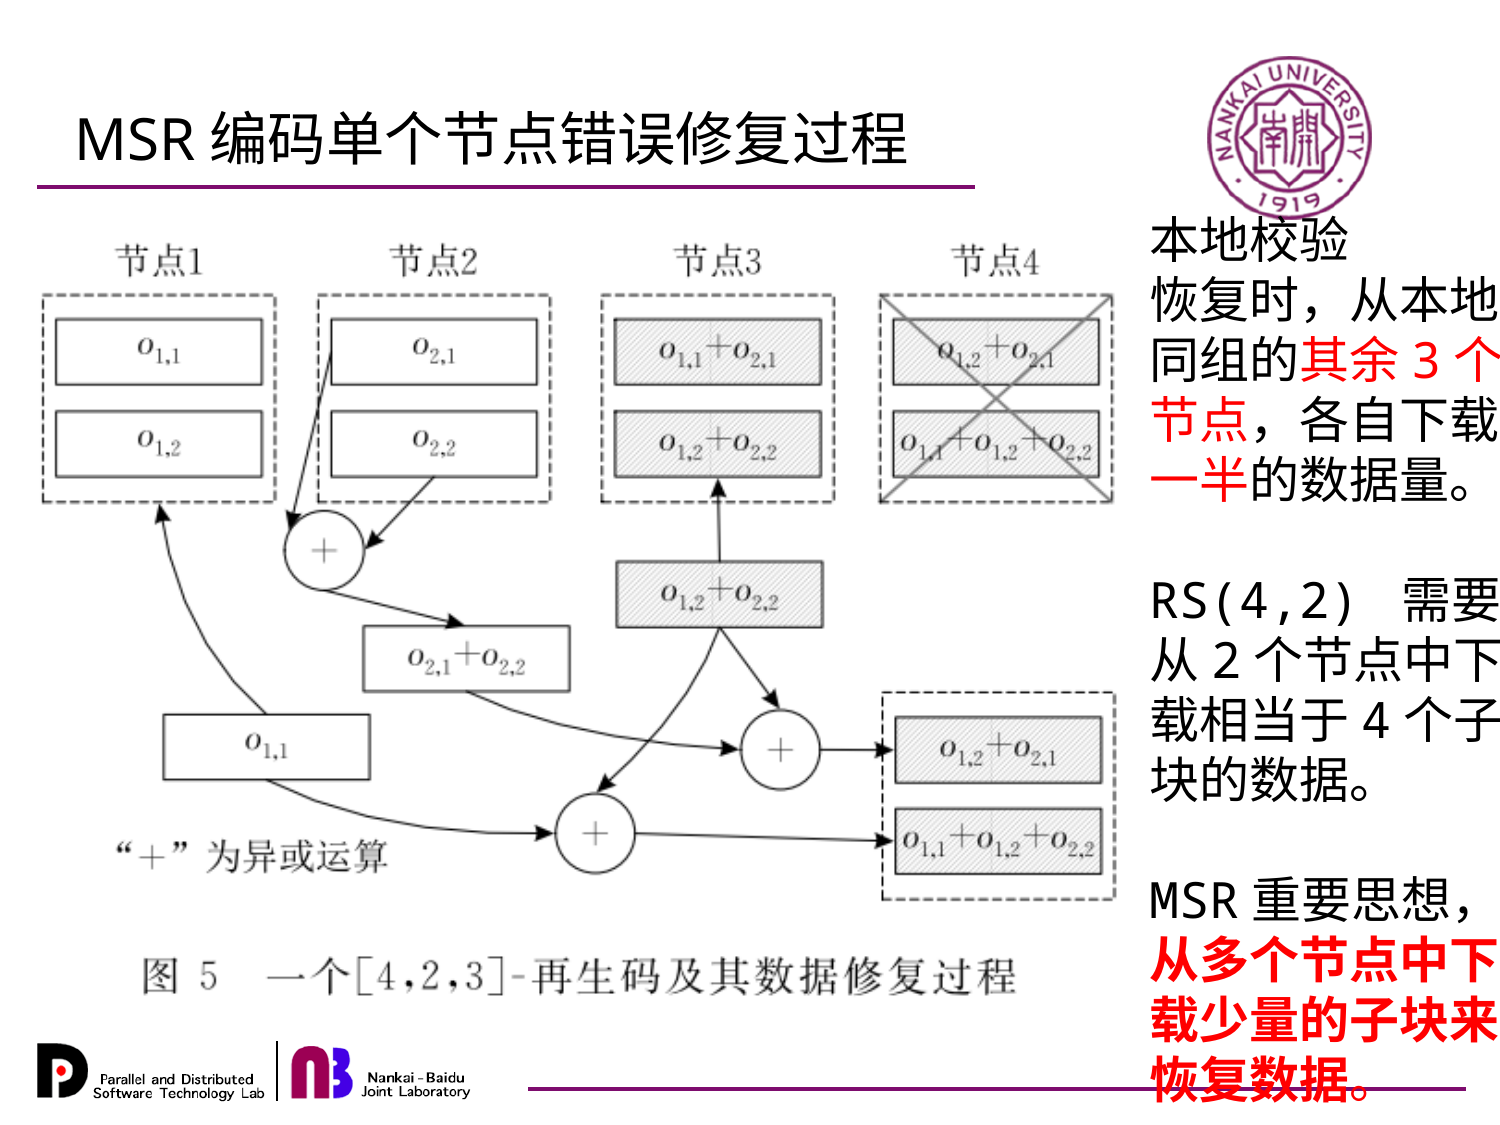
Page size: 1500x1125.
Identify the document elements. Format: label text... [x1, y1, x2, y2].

text_box MSR编码单个节点错误修复过程 [59, 94, 924, 180]
text_box 本地校验 恢复时，从本地同组的其余3个节点，各自下载一半的数据量。 RS(4,2) 需要从2个节点中下载相当于4个子块的数据。 MSR重要思想，从多个节点中下载少量的子块来恢复数据。 [1134, 201, 1500, 1116]
picture [0, 0, 1500, 1125]
